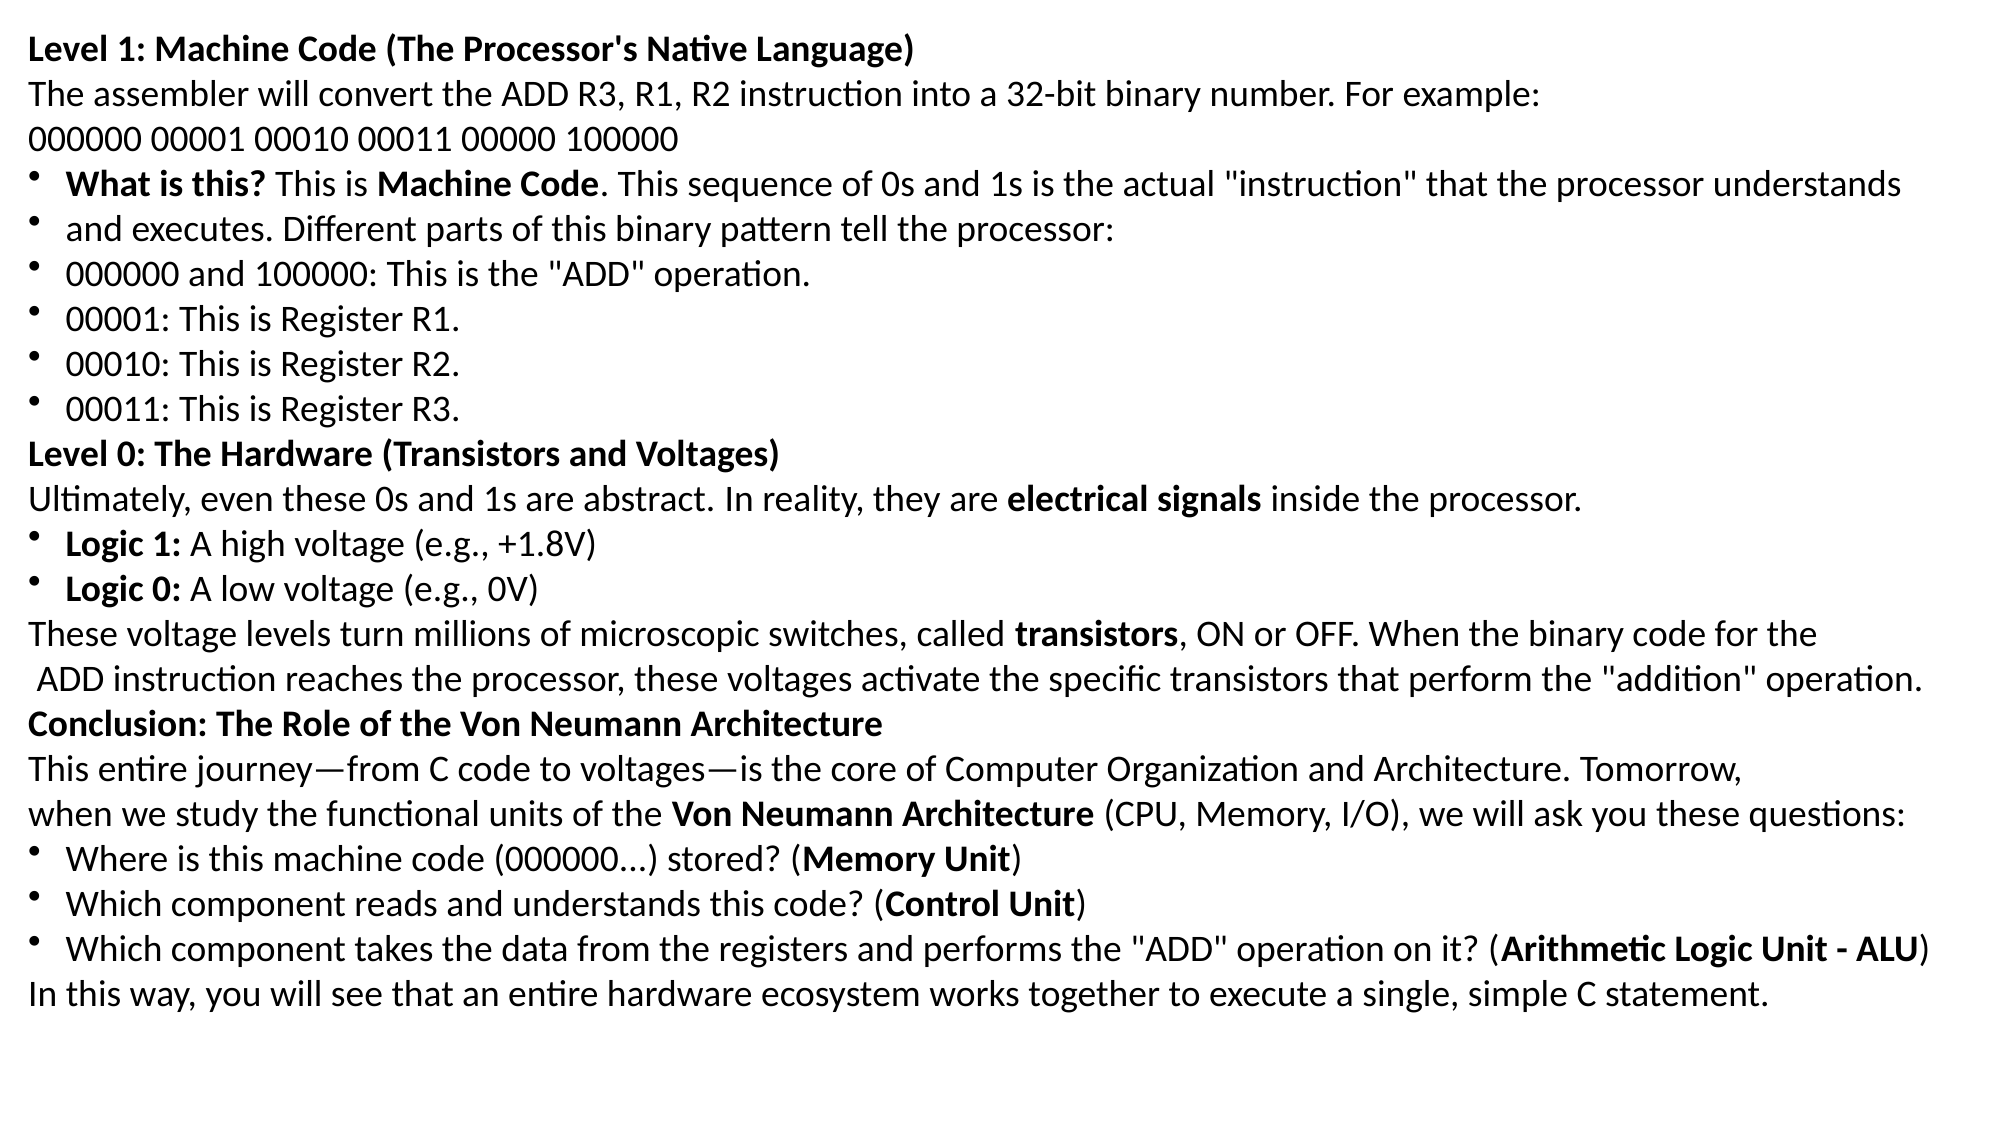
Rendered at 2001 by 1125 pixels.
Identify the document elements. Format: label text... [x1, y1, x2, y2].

text_box Level 1: Machine Code (The Processor's Native Language)​​ The assembler will convert the ADD R3, R1, R2 instruction into a 32-bit binary number. For example:​​ 000000 00001 00010 00011 00000 100000​​ What is this? This is Machine Code. This sequence of 0s and 1s is the actual "instruction" that the processor understands and executes. Different parts of this binary pattern tell the processor:​​ 000000 and 100000: This is the "ADD" operation.​​ 00001: This is Register R1.​​ 00010: This is Register R2.​​ 00011: This is Register R3.​​ Level 0: The Hardware (Transistors and Voltages)​​ Ultimately, even these 0s and 1s are abstract. In reality, they are electrical signals inside the processor.​​ Logic 1: A high voltage (e.g., +1.8V)​​ Logic 0: A low voltage (e.g., 0V)​​ These voltage levels turn millions of microscopic switches, called transistors, ON or OFF. When the binary code for the ADD instruction reaches the processor, these voltages activate the specific transistors that perform the "addition" operation.​​ Conclusion: The Role of the Von Neumann Architecture​​ This entire journey—from C code to voltages—is the core of Computer Organization and Architecture. Tomorrow, when we study the functional units of the Von Neumann Architecture (CPU, Memory, I/O), we will ask you these questions:​​ Where is this machine code (000000...) stored? (Memory Unit)​​ Which component reads and understands this code? (Control Unit)​​ Which component takes the data from the registers and performs the "ADD" operation on it? (Arithmetic Logic Unit - ALU)​​ In this way, you will see that an entire hardware ecosystem works together to execute a single, simple C statement.​​ [13, 16, 2000, 1022]
